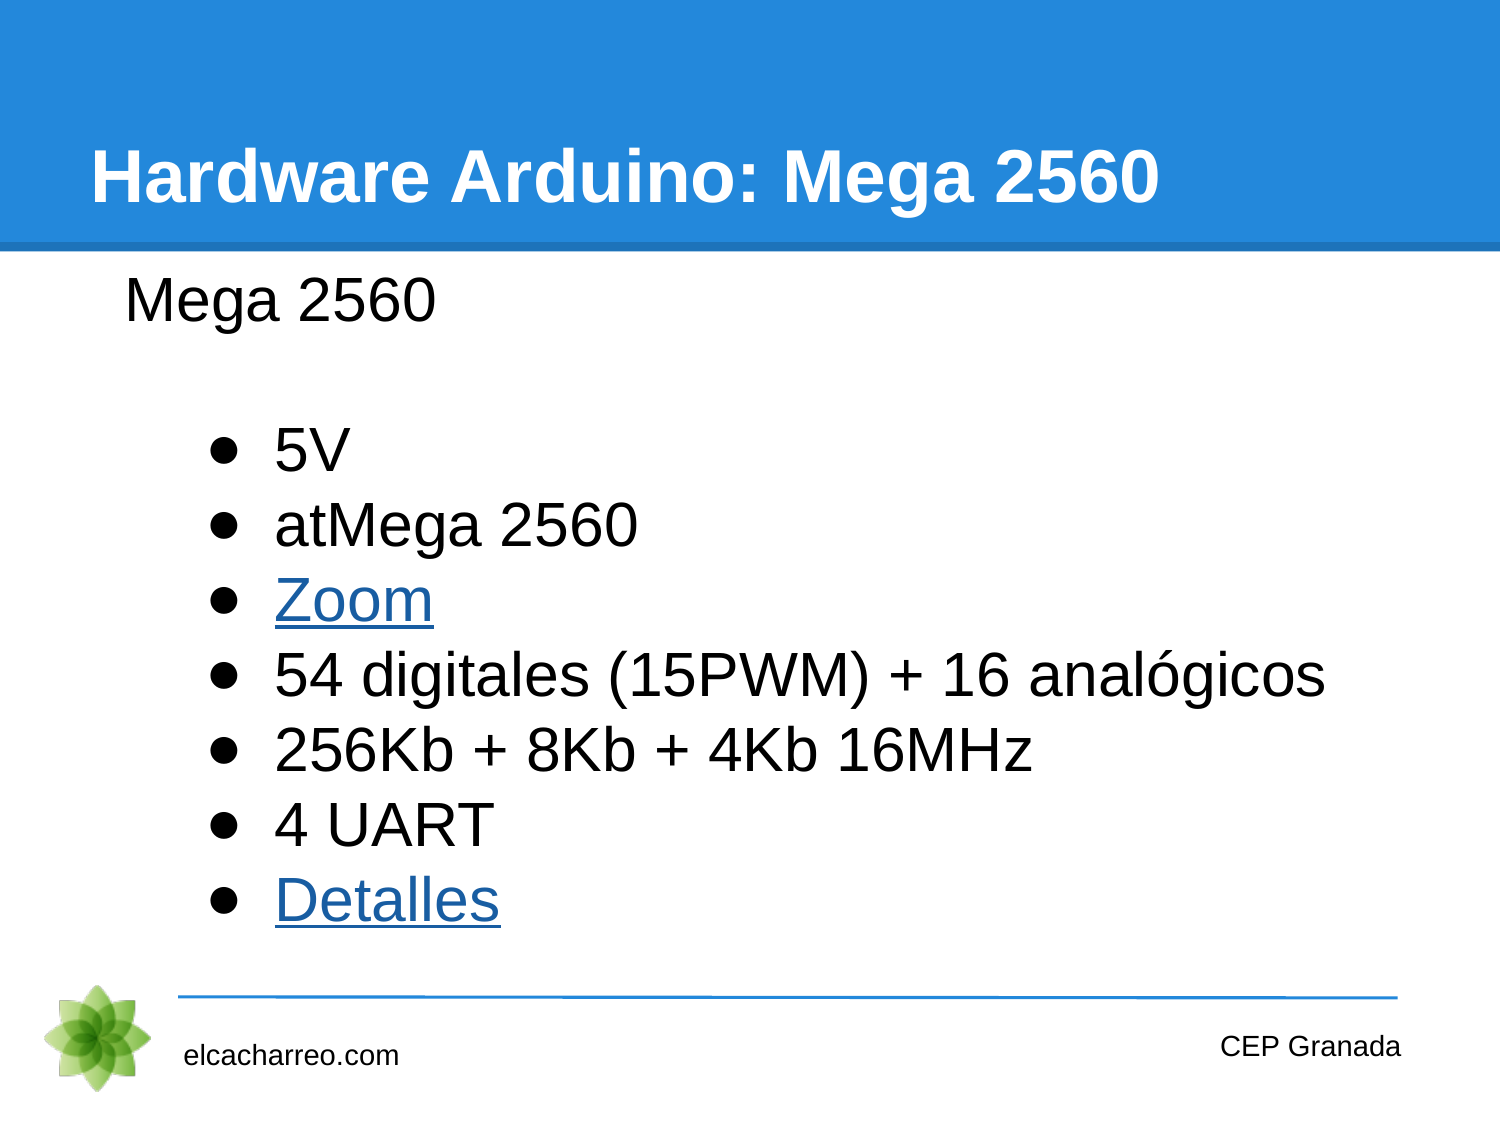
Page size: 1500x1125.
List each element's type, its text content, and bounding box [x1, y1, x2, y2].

list Mega 2560 5V atMega 2560 Zoom 54 digitales (15PWM) + 16 analógicos 256Kb + 8Kb + 4Kb 16MHz 4 UART Detalles [34, 244, 1385, 1060]
title Hardware Arduino: Mega 2560 [75, 45, 1425, 233]
text_box CEP Granada [1161, 1012, 1425, 1088]
text_box elcacharreo.com [168, 1021, 433, 1079]
picture [44, 985, 151, 1093]
